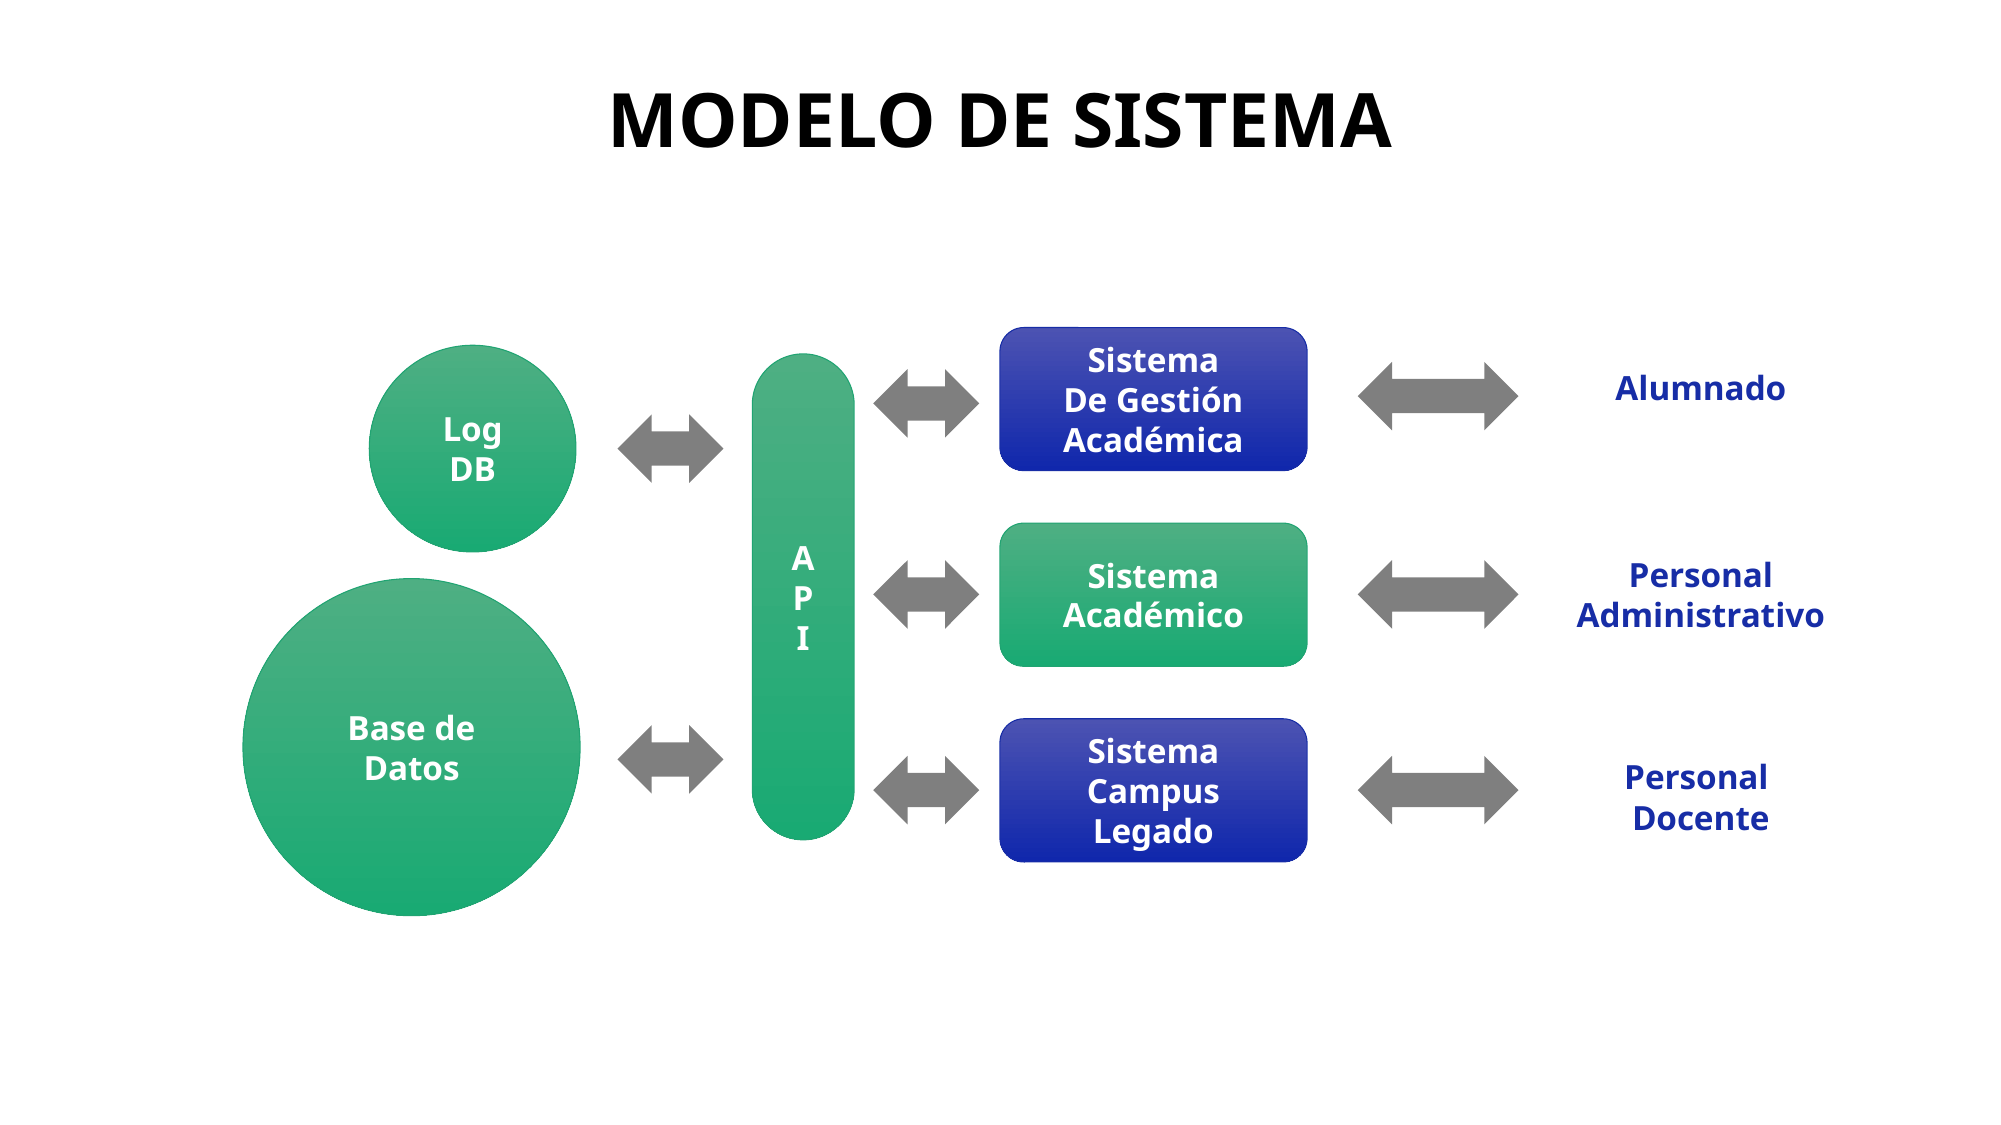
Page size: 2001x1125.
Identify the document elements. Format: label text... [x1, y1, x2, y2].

text_box [1357, 361, 1519, 431]
text_box Log DB [368, 344, 577, 553]
text_box [617, 414, 724, 483]
text_box Sistema Académico [999, 522, 1308, 667]
text_box [1357, 755, 1519, 825]
text_box [873, 369, 980, 438]
text_box A P I [751, 353, 855, 841]
text_box Alumnado [1547, 315, 1855, 460]
text_box Personal Administrativo [1547, 523, 1855, 667]
text_box Personal Docente [1547, 725, 1855, 869]
text_box [873, 755, 980, 825]
title Modelo de sistema [37, 75, 1963, 179]
text_box Sistema De Gestión Académica [999, 326, 1308, 472]
text_box [873, 560, 980, 629]
text_box [617, 725, 724, 794]
text_box [1357, 560, 1519, 629]
text_box Base de Datos [242, 578, 581, 917]
text_box Sistema Campus Legado [999, 718, 1308, 863]
